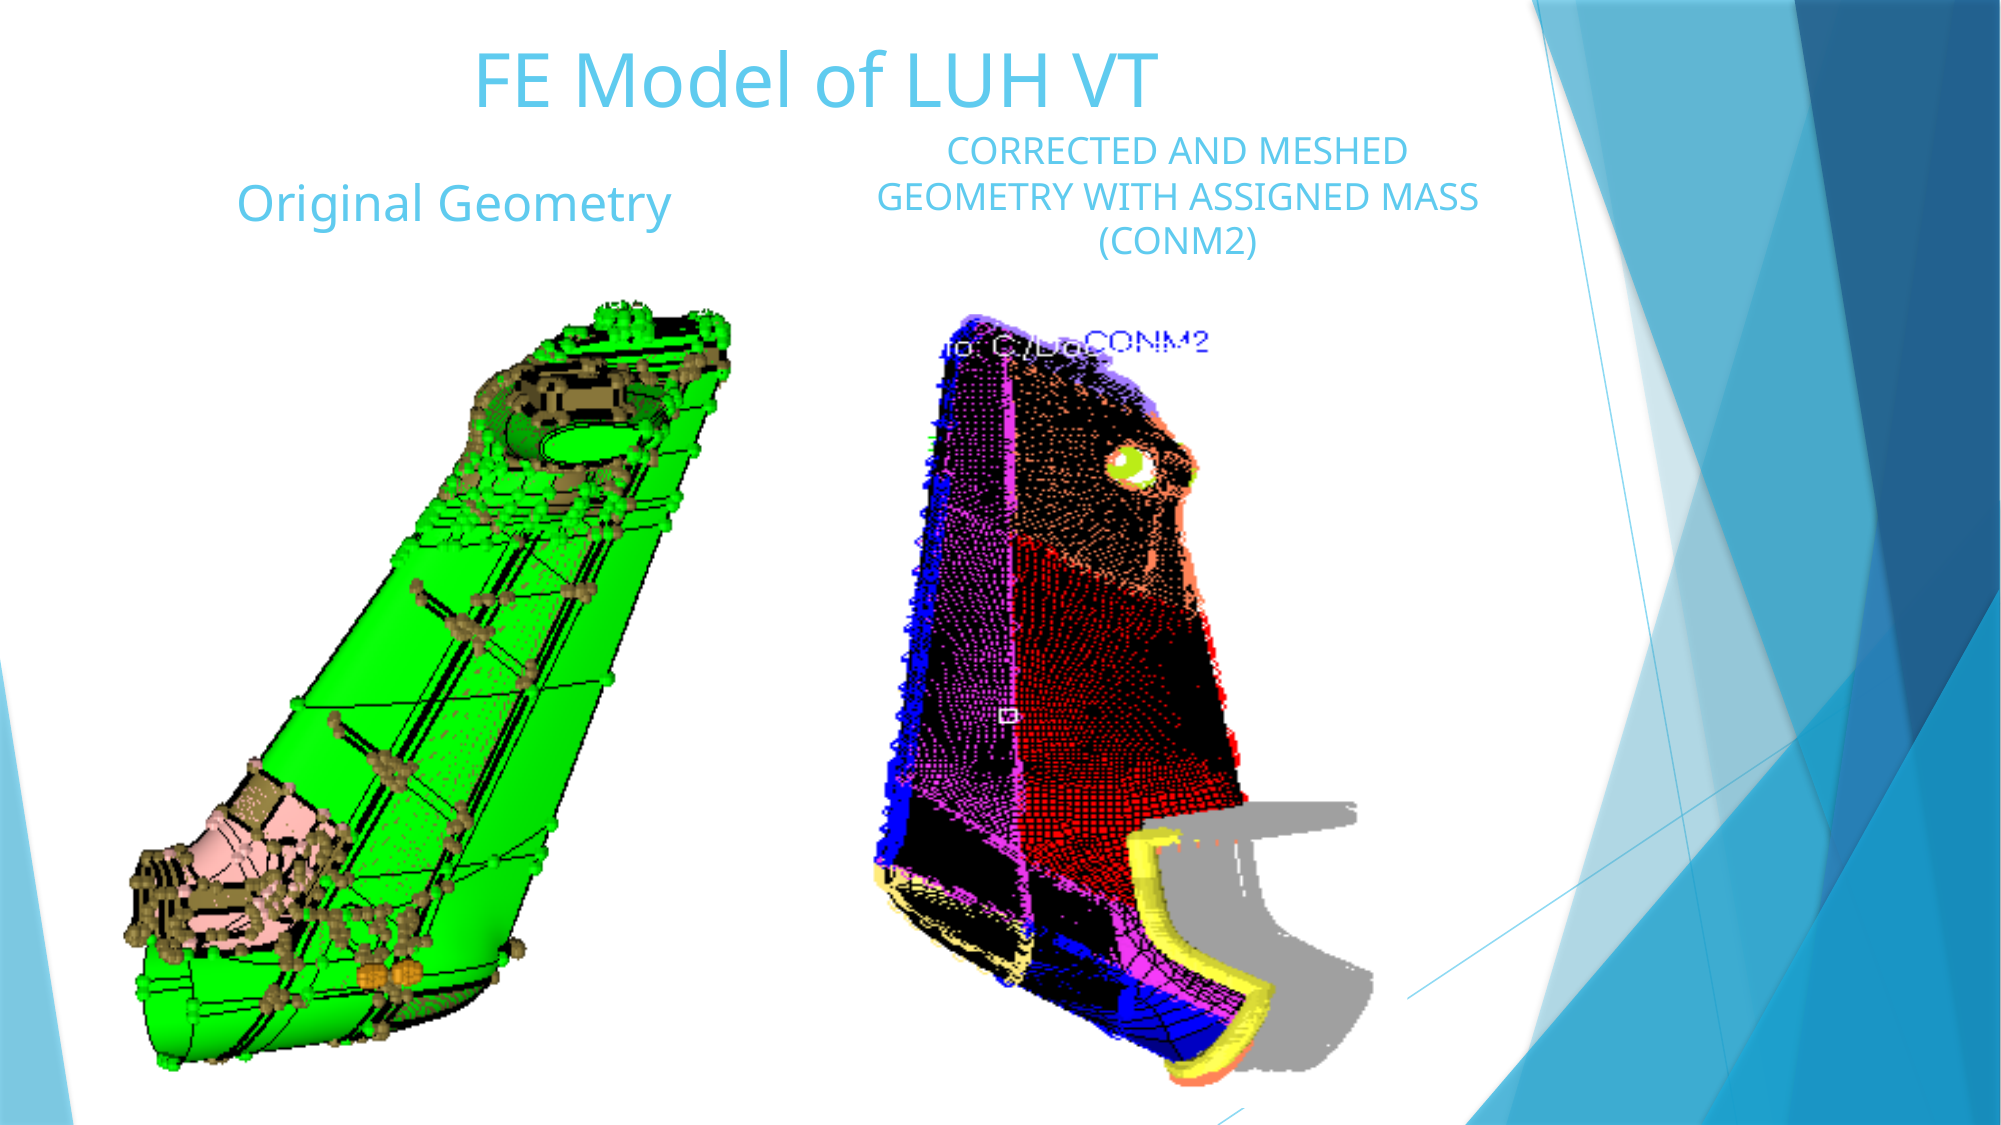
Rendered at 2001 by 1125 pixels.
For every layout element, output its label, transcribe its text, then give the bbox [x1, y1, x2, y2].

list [866, 314, 1408, 1109]
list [110, 269, 766, 1090]
list CORRECTED AND MESHED GEOMETRY WITH ASSIGNED MASS (CONM2) [834, 175, 1522, 270]
list Original Geometry [110, 144, 798, 239]
title FE Model of LUH VT [110, 24, 1522, 131]
